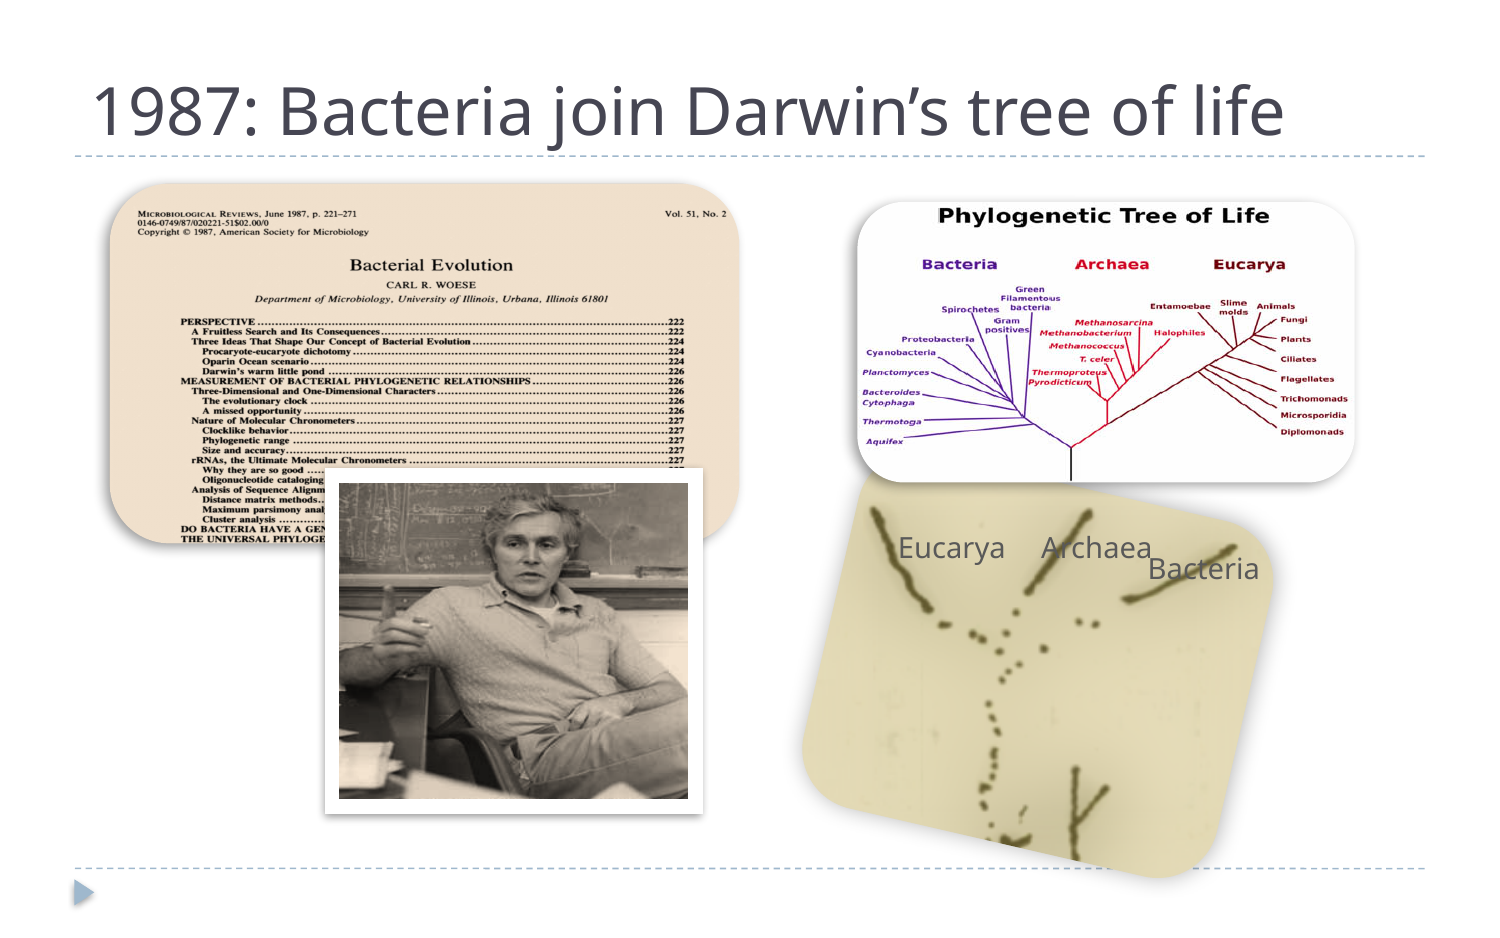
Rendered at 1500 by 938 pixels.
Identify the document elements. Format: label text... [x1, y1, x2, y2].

picture [802, 201, 1355, 878]
title 1987: Bacteria join Darwin’s tree of life [75, 31, 1425, 157]
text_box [882, 522, 1274, 595]
picture [109, 183, 740, 800]
